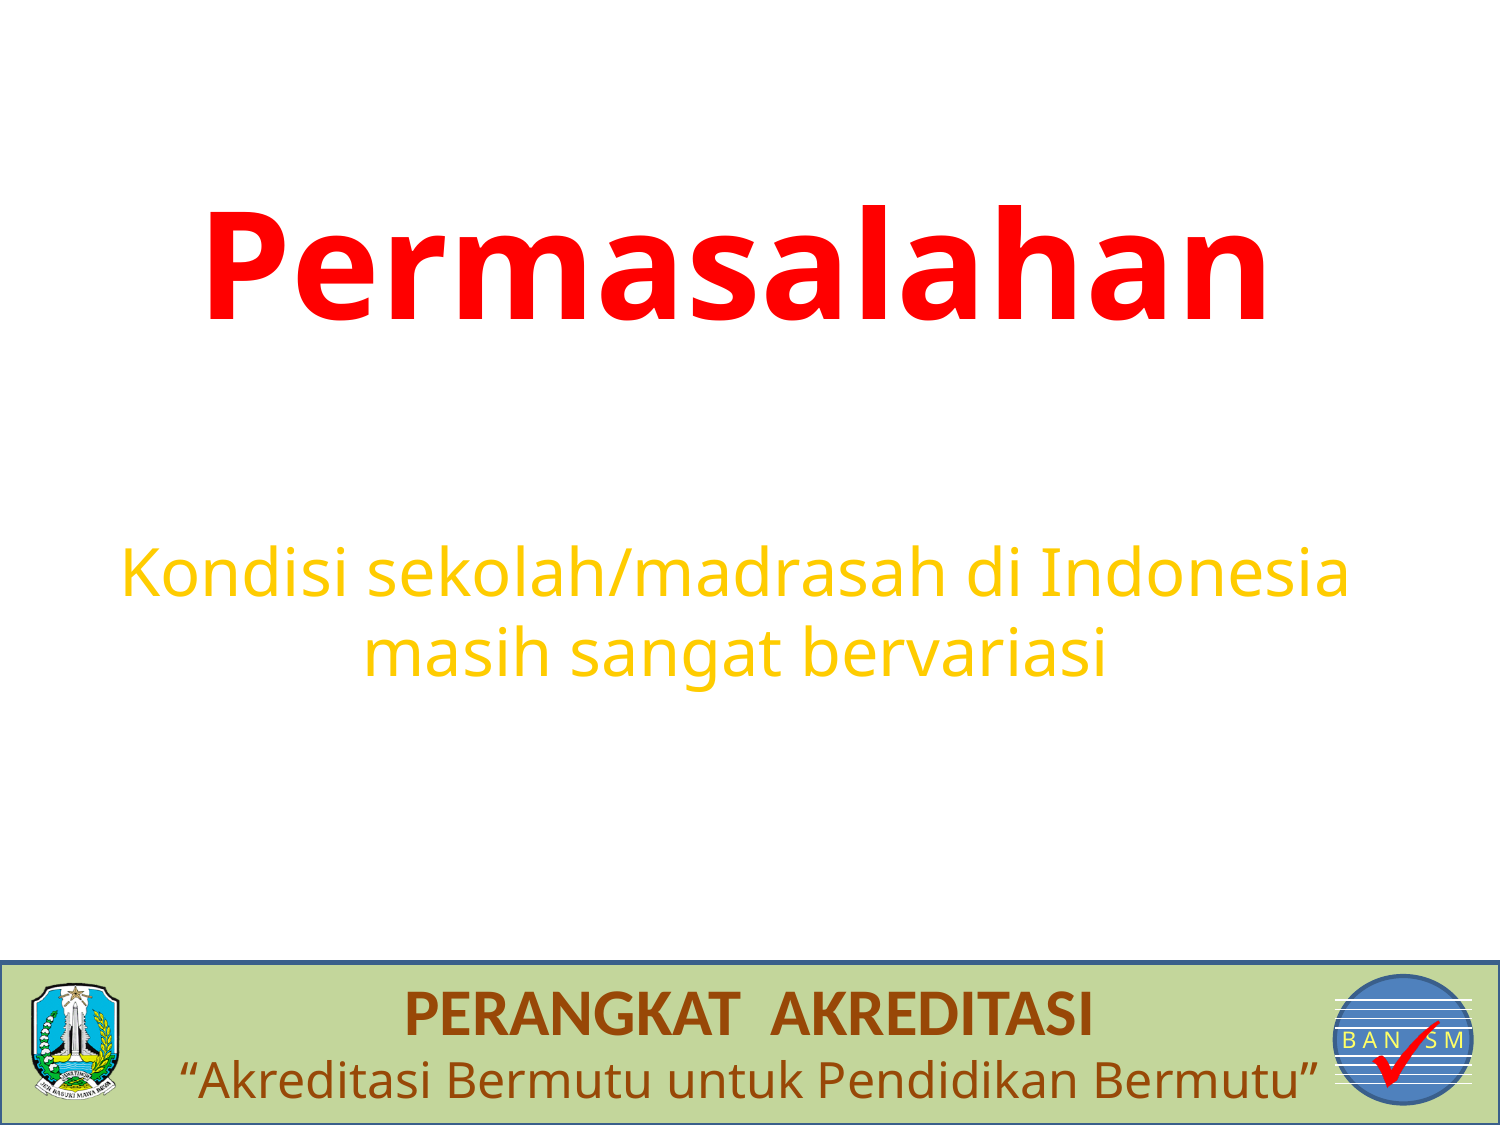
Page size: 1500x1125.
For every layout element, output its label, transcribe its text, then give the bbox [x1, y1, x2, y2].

text_box Permasalahan Kondisi sekolah/madrasah di Indonesia masih sangat bervariasi [104, 162, 1369, 878]
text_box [0, 962, 1500, 1125]
